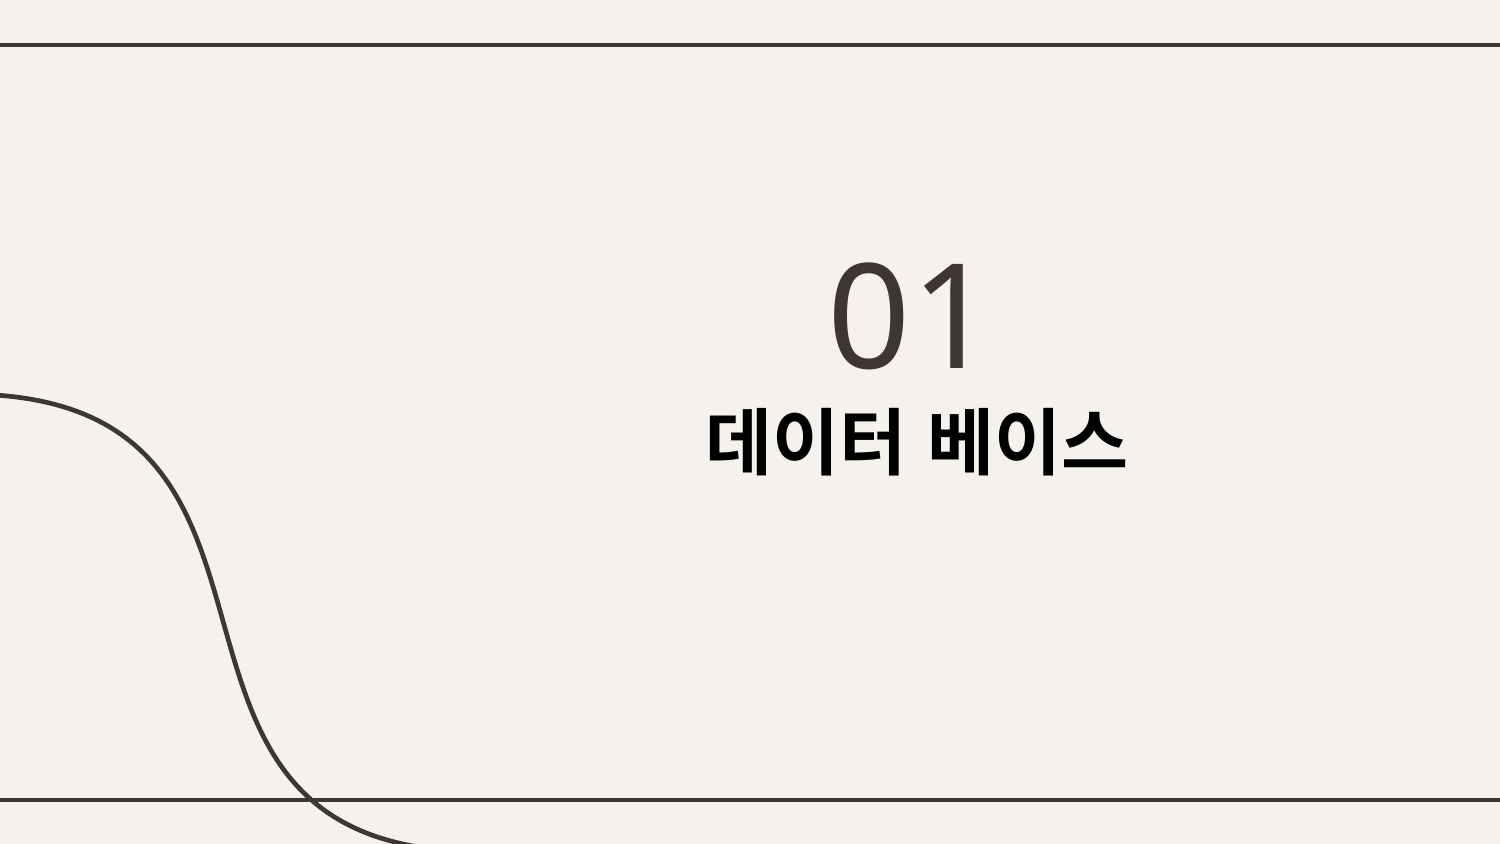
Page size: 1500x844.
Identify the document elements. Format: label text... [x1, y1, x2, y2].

title 01 [813, 230, 1084, 391]
title 데이터 베이스 [690, 390, 1207, 490]
